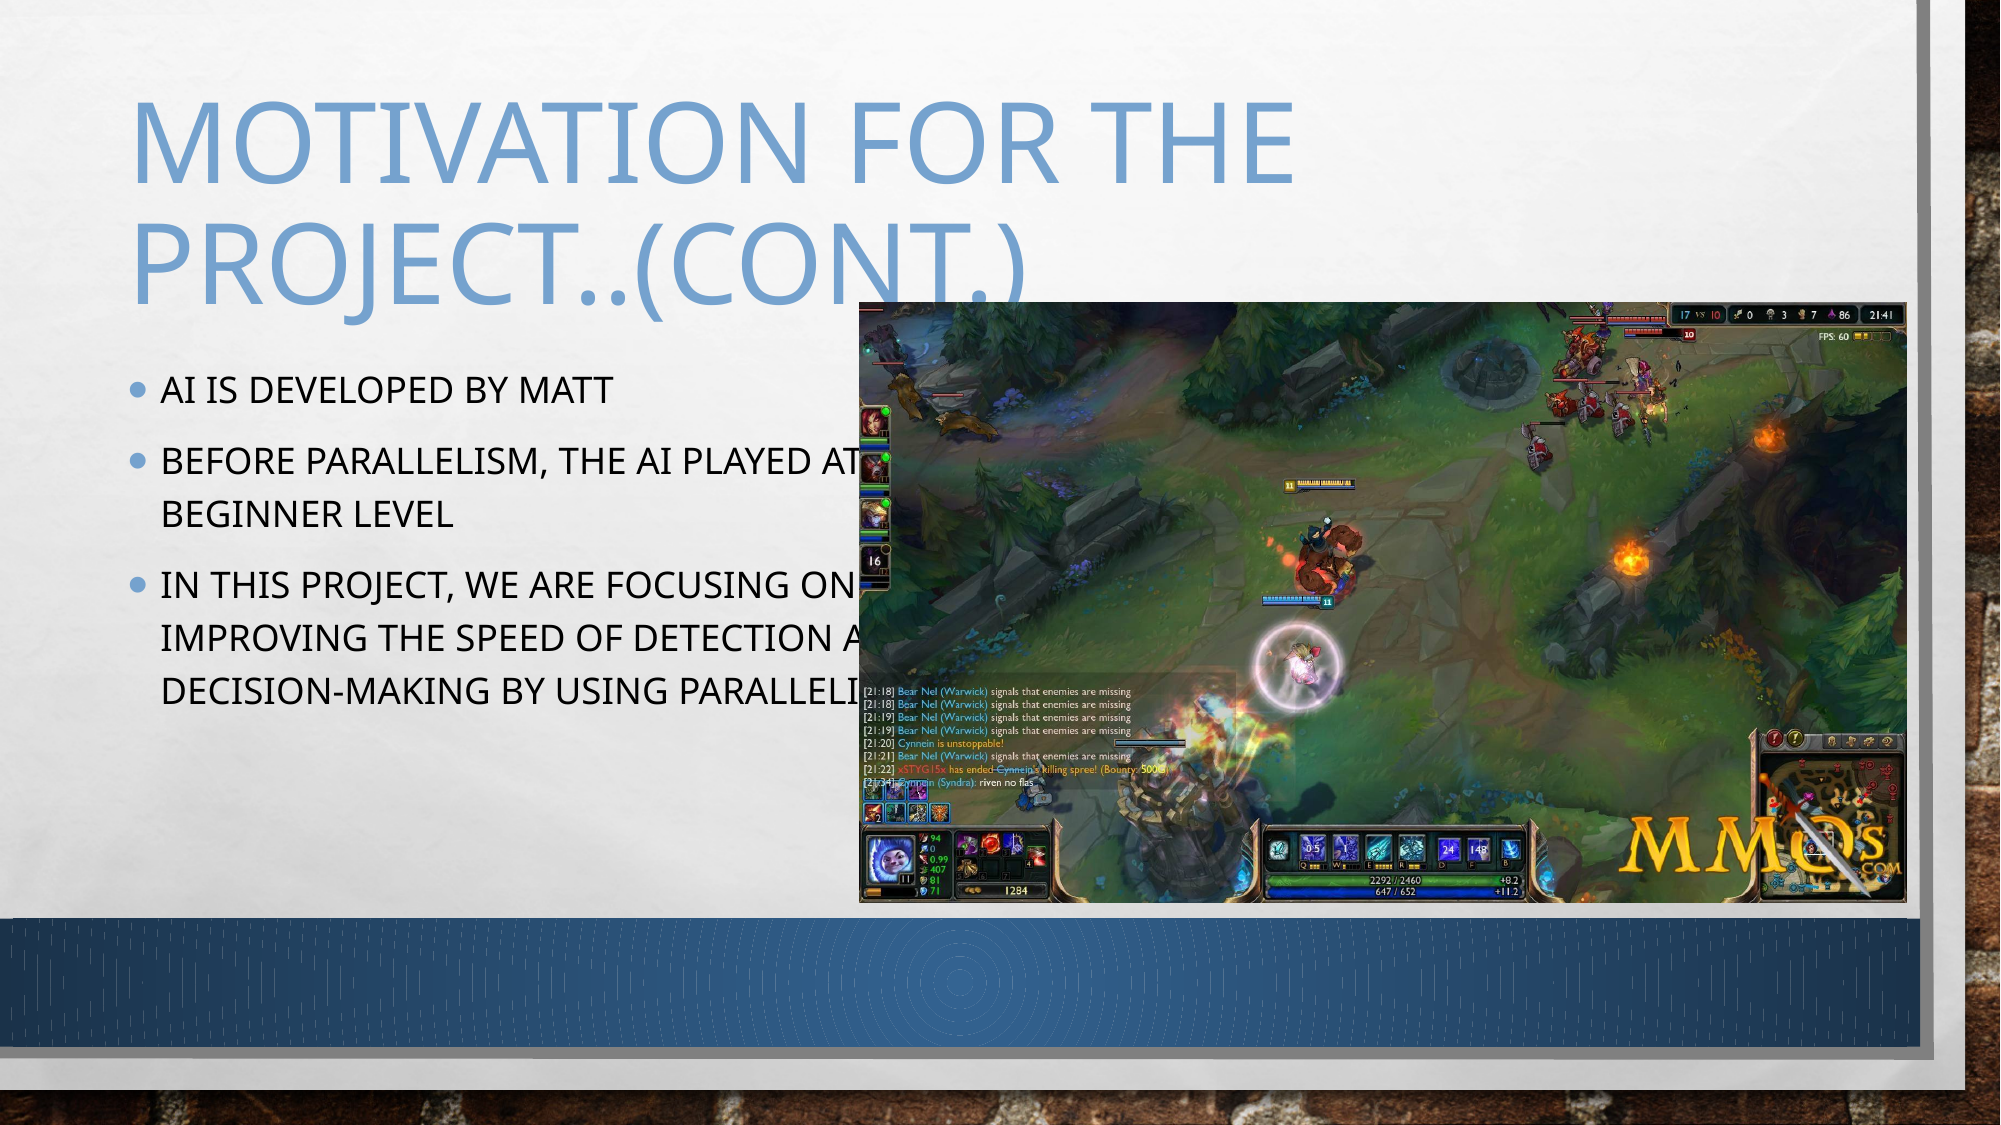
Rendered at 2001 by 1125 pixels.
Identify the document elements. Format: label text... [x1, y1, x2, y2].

picture [0, 0, 2000, 1125]
list Ai is developed by matt Before parallelism, the ai played at a beginner level In this project, we are focusing on improving the speed of detection and decision-making by using parallelism [112, 350, 858, 763]
picture [858, 302, 1907, 903]
title Motivation for the project..(CONT.) [112, 112, 1818, 303]
